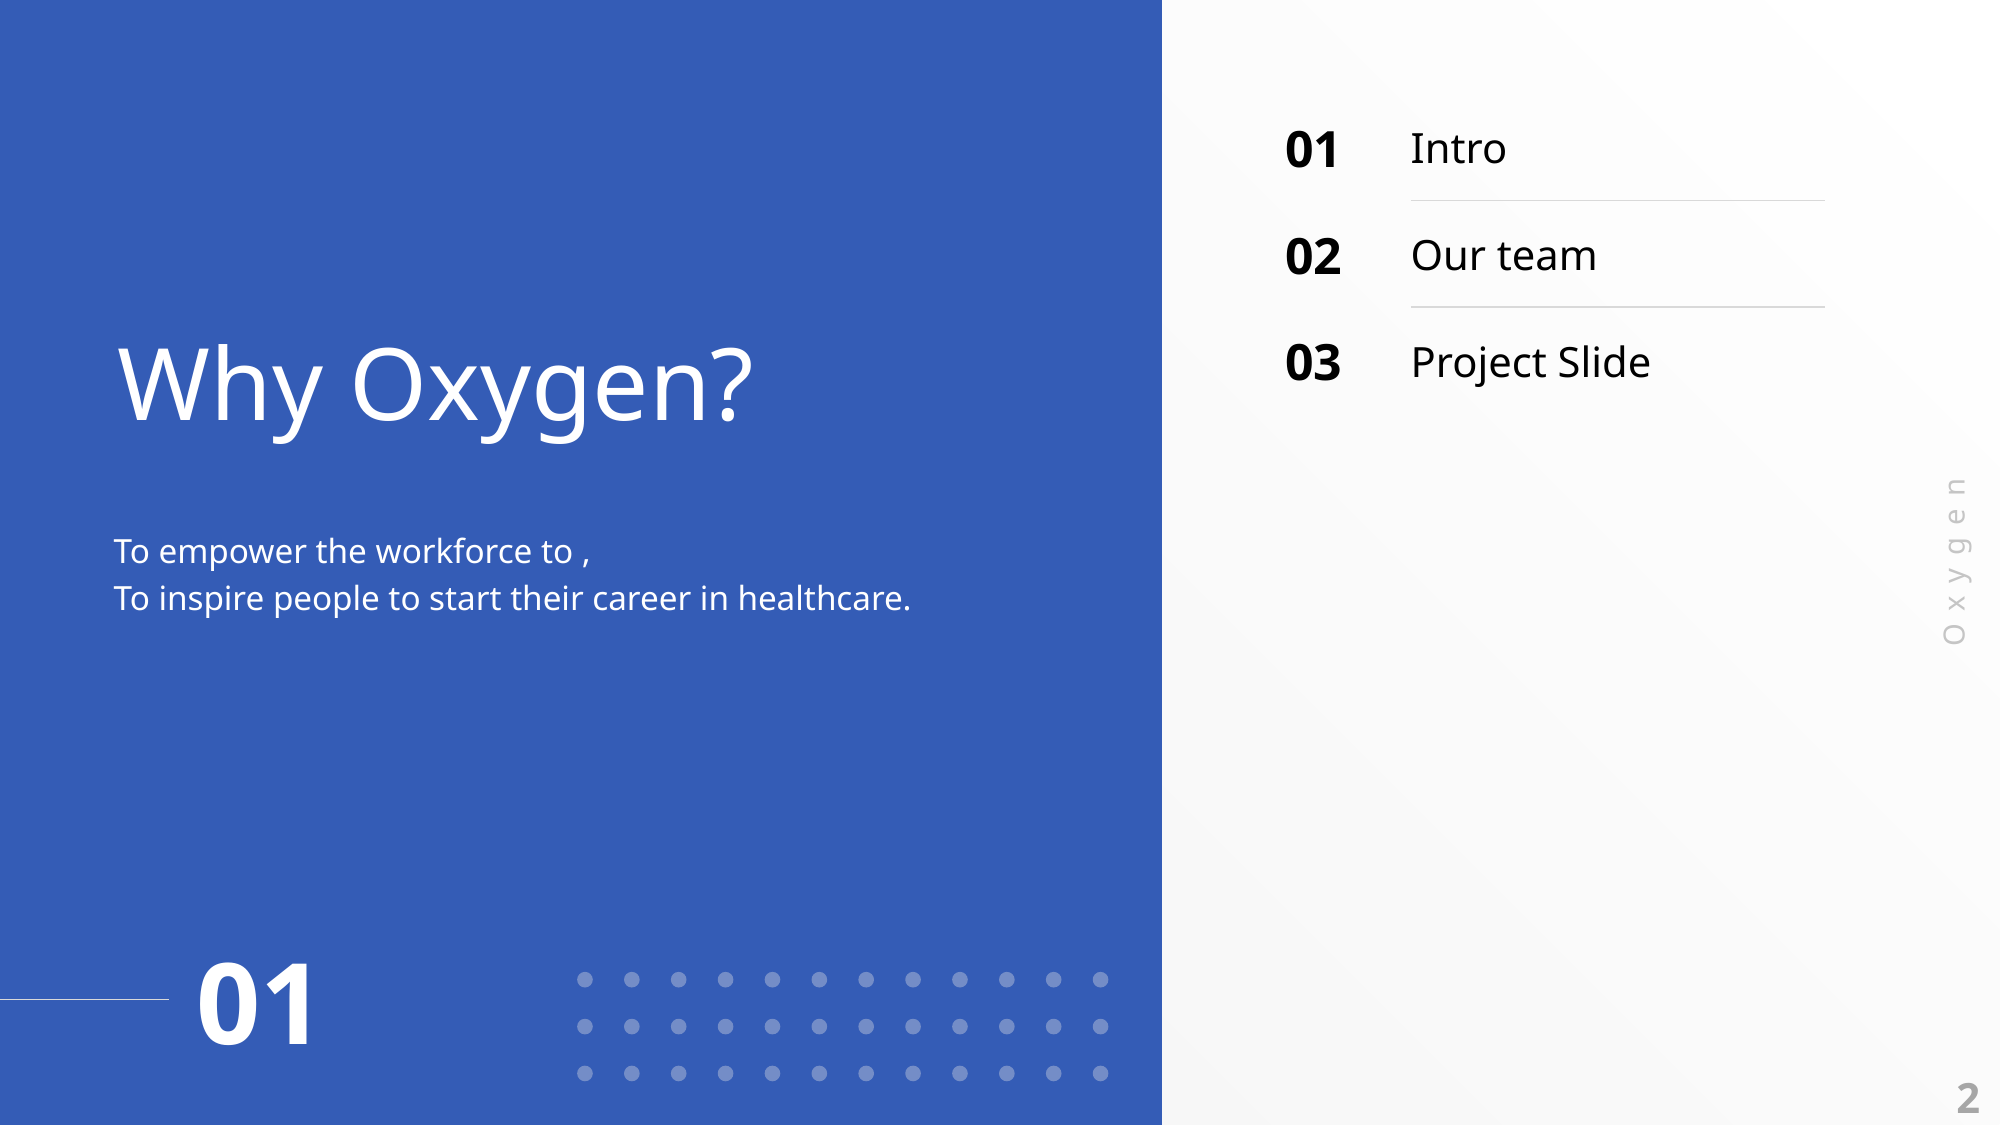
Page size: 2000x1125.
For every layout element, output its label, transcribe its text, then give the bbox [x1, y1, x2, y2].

text_box 02 [1271, 216, 1357, 293]
text_box Project Slide [1410, 322, 1825, 399]
list Why Oxygen? [117, 94, 1033, 450]
text_box 03 [1271, 322, 1357, 399]
slide_number 2 [1488, 1070, 1981, 1125]
footer Oxygen [1922, 245, 1983, 880]
list To empower the workforce to , To inspire people to start their career in healthcare. [113, 520, 1032, 691]
text_box 01 [1271, 109, 1357, 186]
list 01 [196, 893, 445, 1106]
text_box Our team [1410, 216, 1825, 292]
text_box Intro [1410, 109, 1825, 186]
